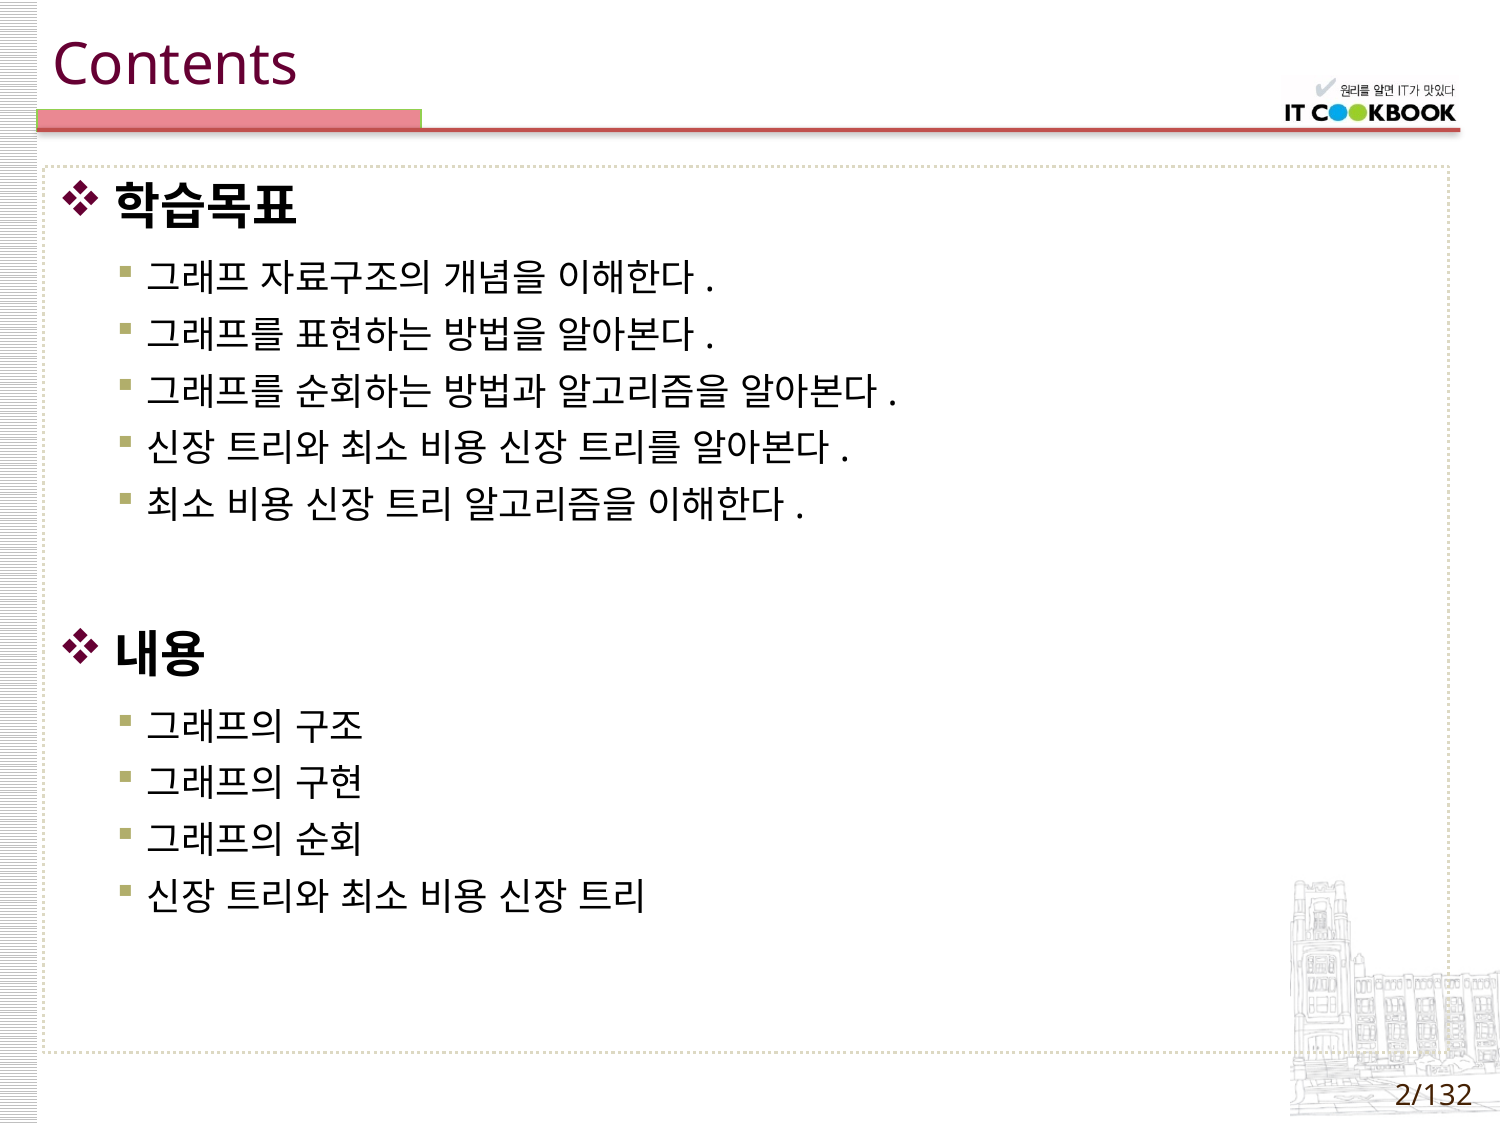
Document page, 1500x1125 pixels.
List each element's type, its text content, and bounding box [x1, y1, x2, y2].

picture [1290, 874, 1500, 1125]
list 학습목표 그래프 자료구조의 개념을 이해한다. 그래프를 표현하는 방법을 알아본다. 그래프를 순회하는 방법과 알고리즘을 알아본다. 신장 트리와 최소 비용 신장 트리를 알아본다. 최소 비용 신장 트리 알고리즘을 이해한다. 내용 그래프의 구조 그래프의 구현 그래프의 순회 신장 트리와 최소 비용 신장 트리 [42, 165, 1450, 1054]
picture [1281, 75, 1459, 123]
